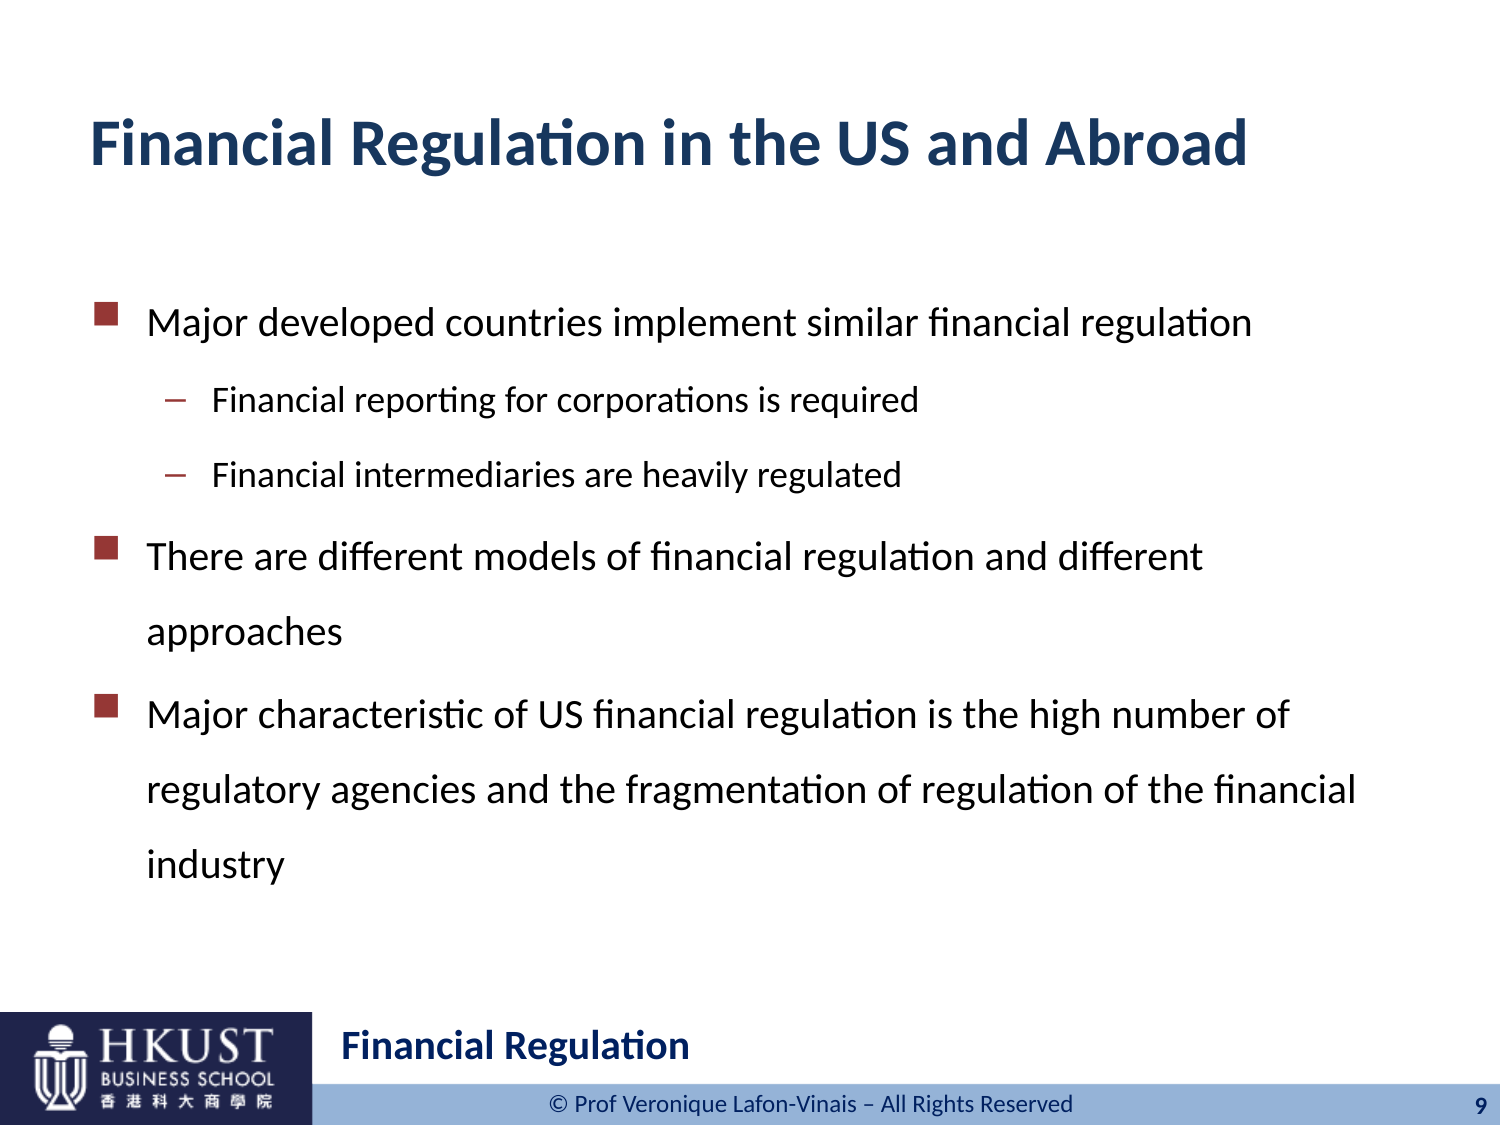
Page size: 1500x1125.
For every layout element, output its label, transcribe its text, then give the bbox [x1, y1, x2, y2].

slide_number 9 [1351, 1080, 1500, 1125]
list Major developed countries implement similar financial regulation Financial reporting for corporations is required Financial intermediaries are heavily regulated There are different models of financial regulation and different approaches Major characteristic of US financial regulation is the high number of regulatory agencies and the fragmentation of regulation of the financial industry [74, 262, 1426, 1006]
picture [0, 1012, 1500, 1125]
title Financial Regulation in the US and Abroad [74, 44, 1426, 233]
footer Financial Regulation [326, 1007, 1500, 1078]
